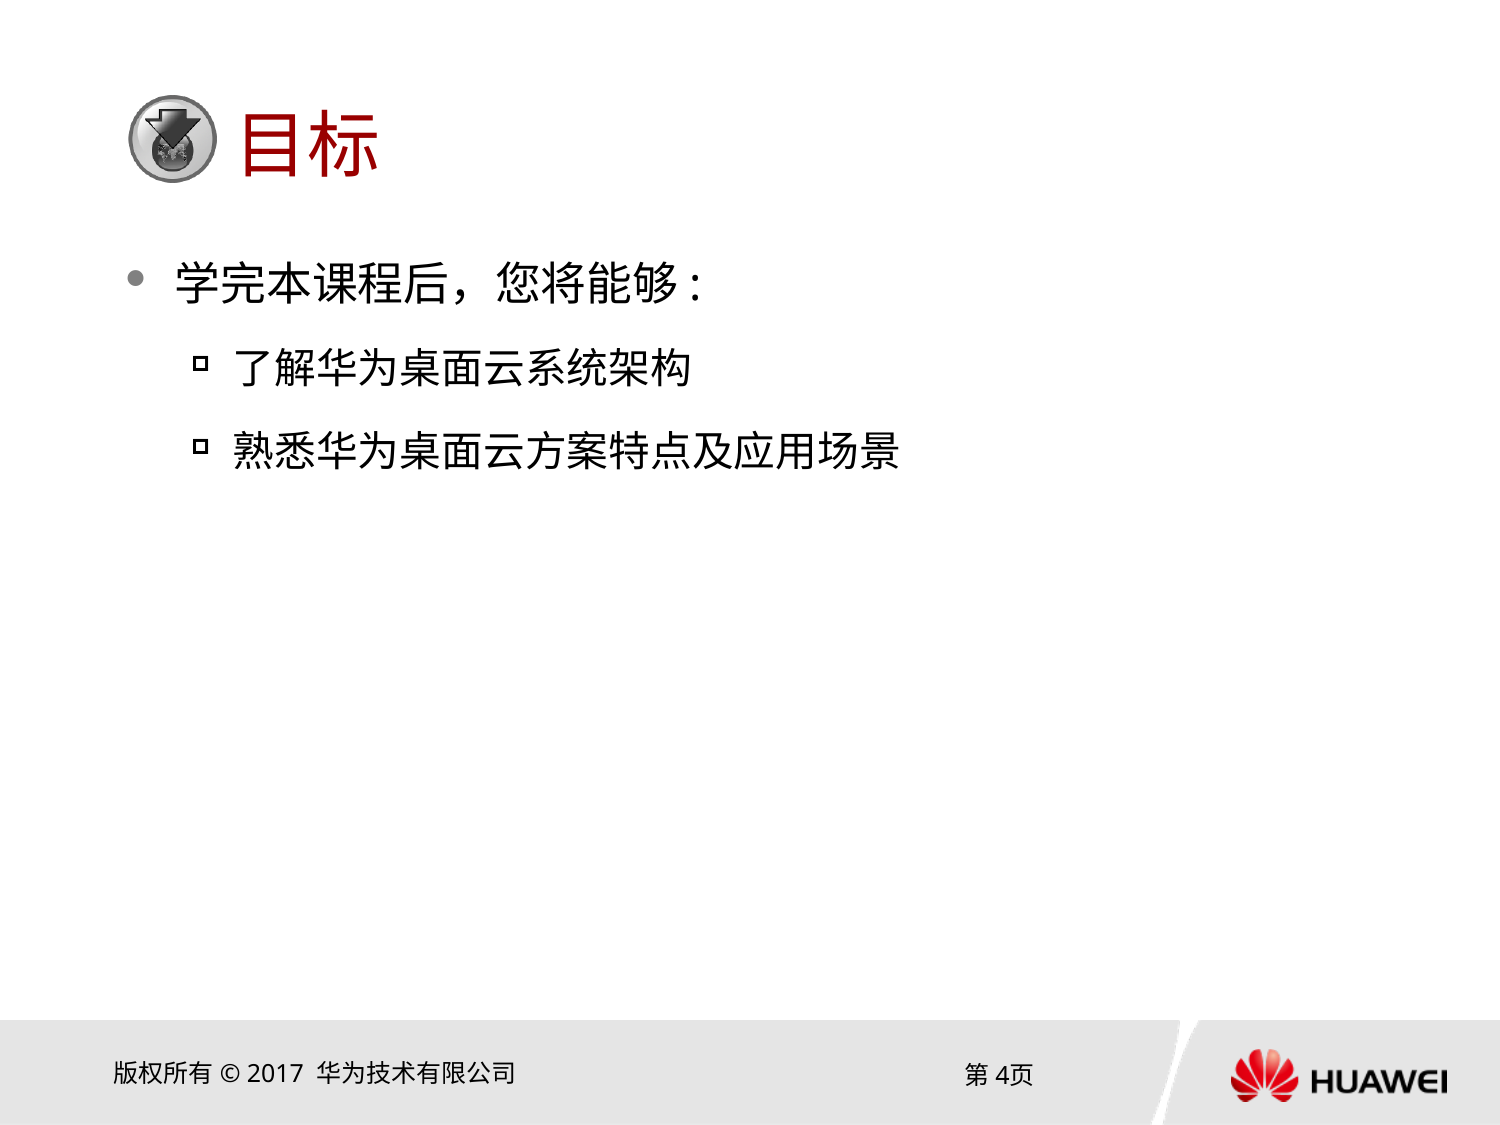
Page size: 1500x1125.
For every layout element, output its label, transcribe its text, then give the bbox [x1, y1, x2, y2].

list 学完本课程后，您将能够: 了解华为桌面云系统架构 熟悉华为桌面云方案特点及应用场景 [111, 225, 1409, 914]
picture [0, 1020, 1500, 1125]
picture [121, 87, 224, 190]
